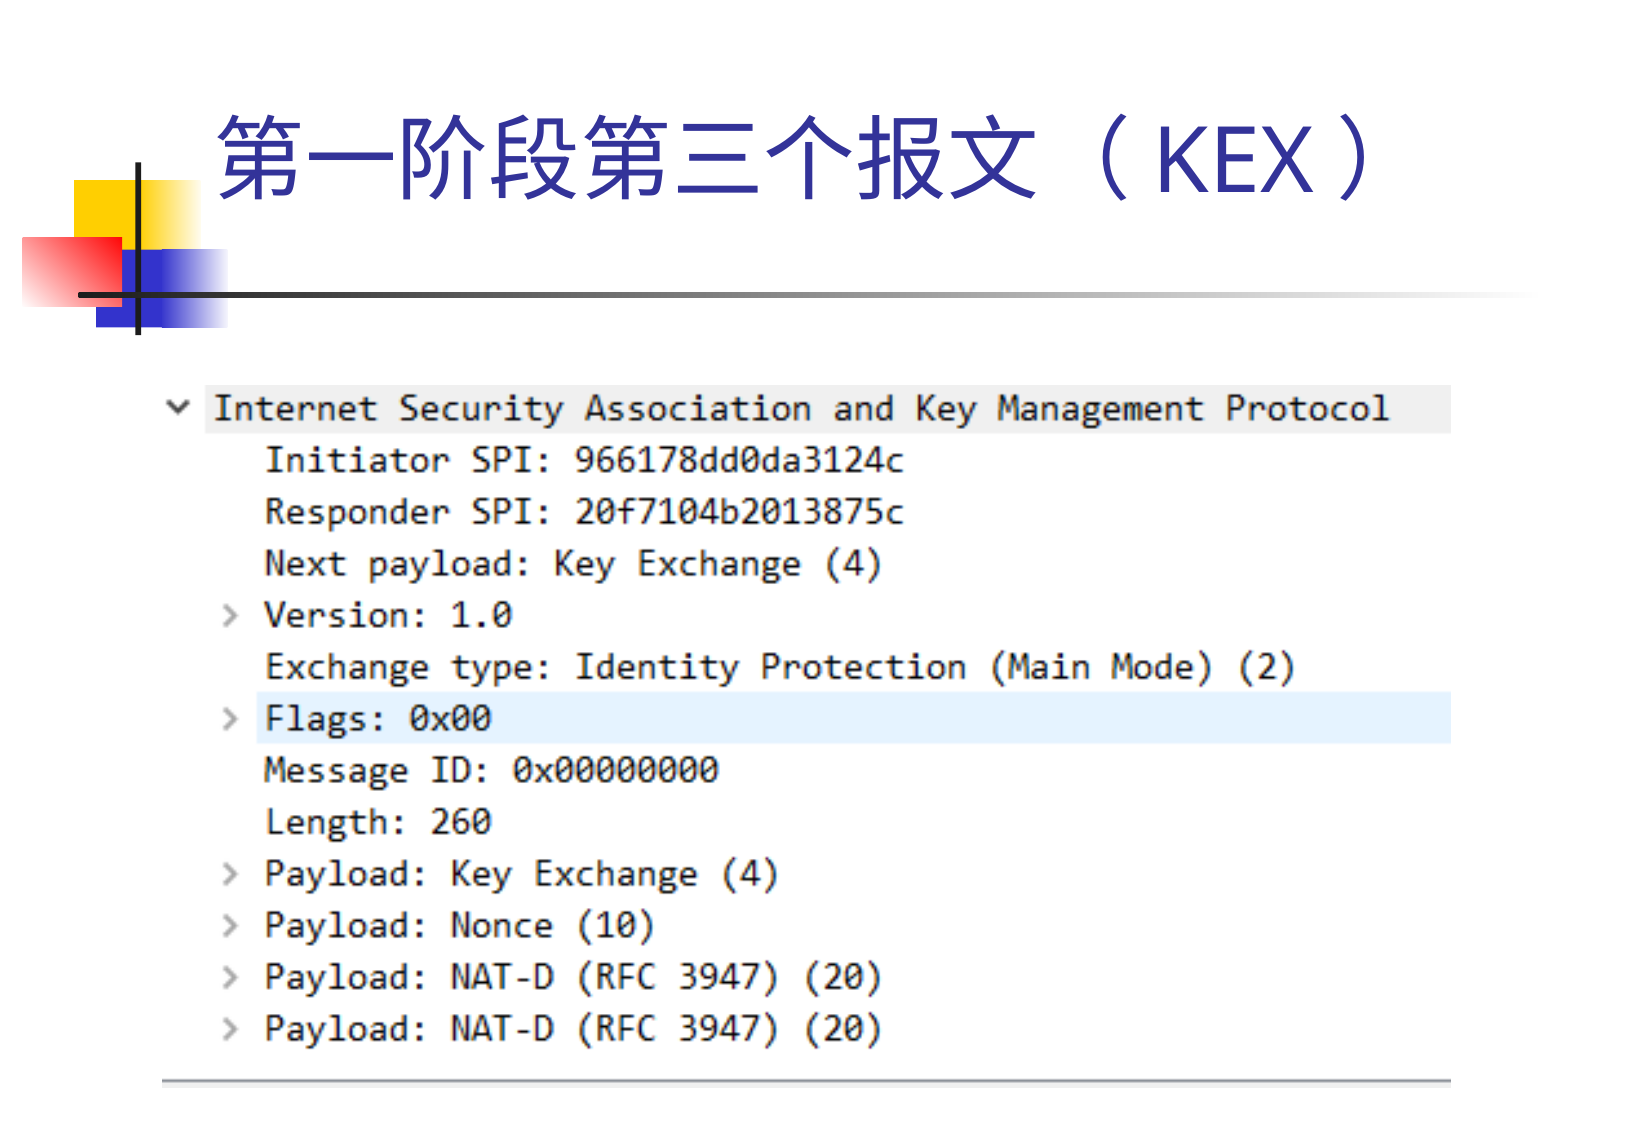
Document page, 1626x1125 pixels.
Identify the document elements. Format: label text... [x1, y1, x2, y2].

title 第一阶段第三个报文（KEX） [197, 30, 1584, 219]
picture [162, 385, 1451, 1088]
